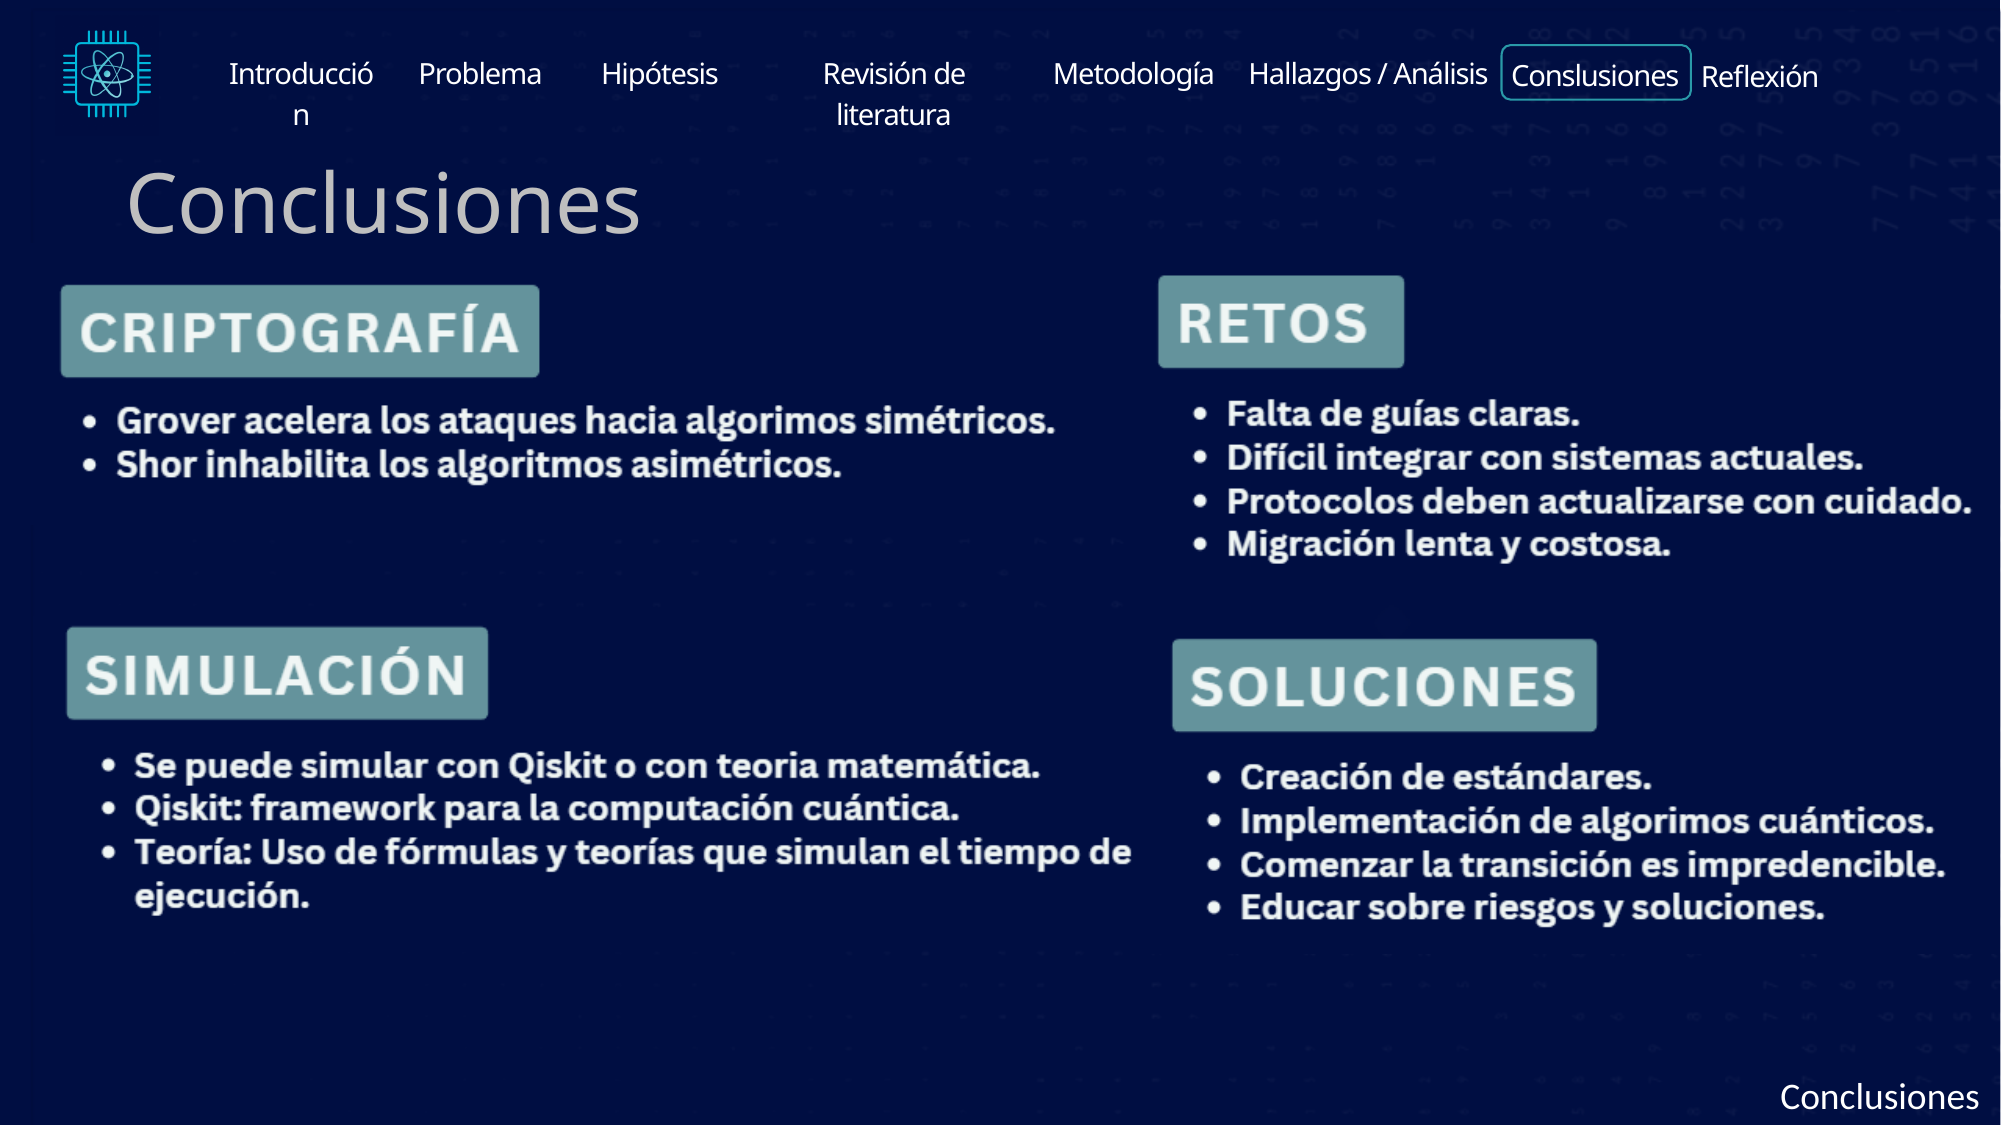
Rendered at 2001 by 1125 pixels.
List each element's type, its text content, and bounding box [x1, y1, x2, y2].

text_box [1500, 44, 1692, 101]
picture [18, 243, 2000, 954]
text_box Hallazgos / Análisis [1232, 49, 1501, 91]
text_box Reflexión [1692, 52, 1897, 94]
text_box Metodología [998, 49, 1232, 91]
picture [55, 15, 159, 137]
text_box Conclusiones [1765, 1064, 2000, 1125]
text_box Hipótesis [584, 49, 736, 91]
text_box Revisión de literatura [763, 49, 1025, 132]
text_box Introducción [225, 49, 377, 132]
title Conclusiones [110, 104, 1836, 246]
text_box Problema [404, 49, 557, 91]
